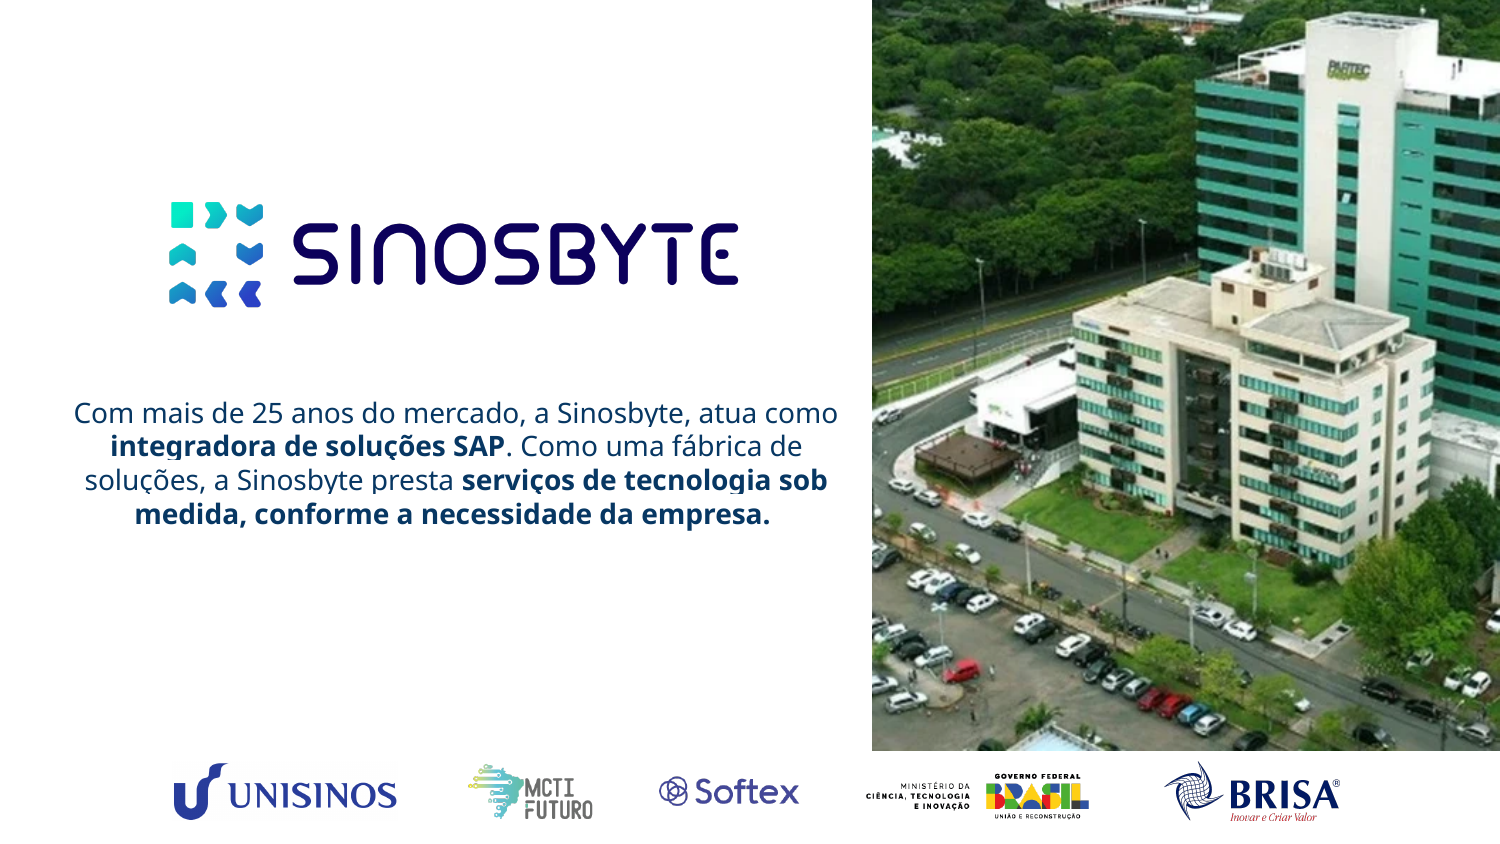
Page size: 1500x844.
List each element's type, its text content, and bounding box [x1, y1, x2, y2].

picture [148, 184, 751, 321]
picture [172, 0, 1500, 837]
text_box Com mais de 25 anos do mercado, a Sinosbyte, atua como integradora de soluções SAP. Como uma fábrica de soluções, a Sinosbyte presta serviços de tecnologia sob medida, conforme a necessidade da empresa. [54, 379, 859, 545]
